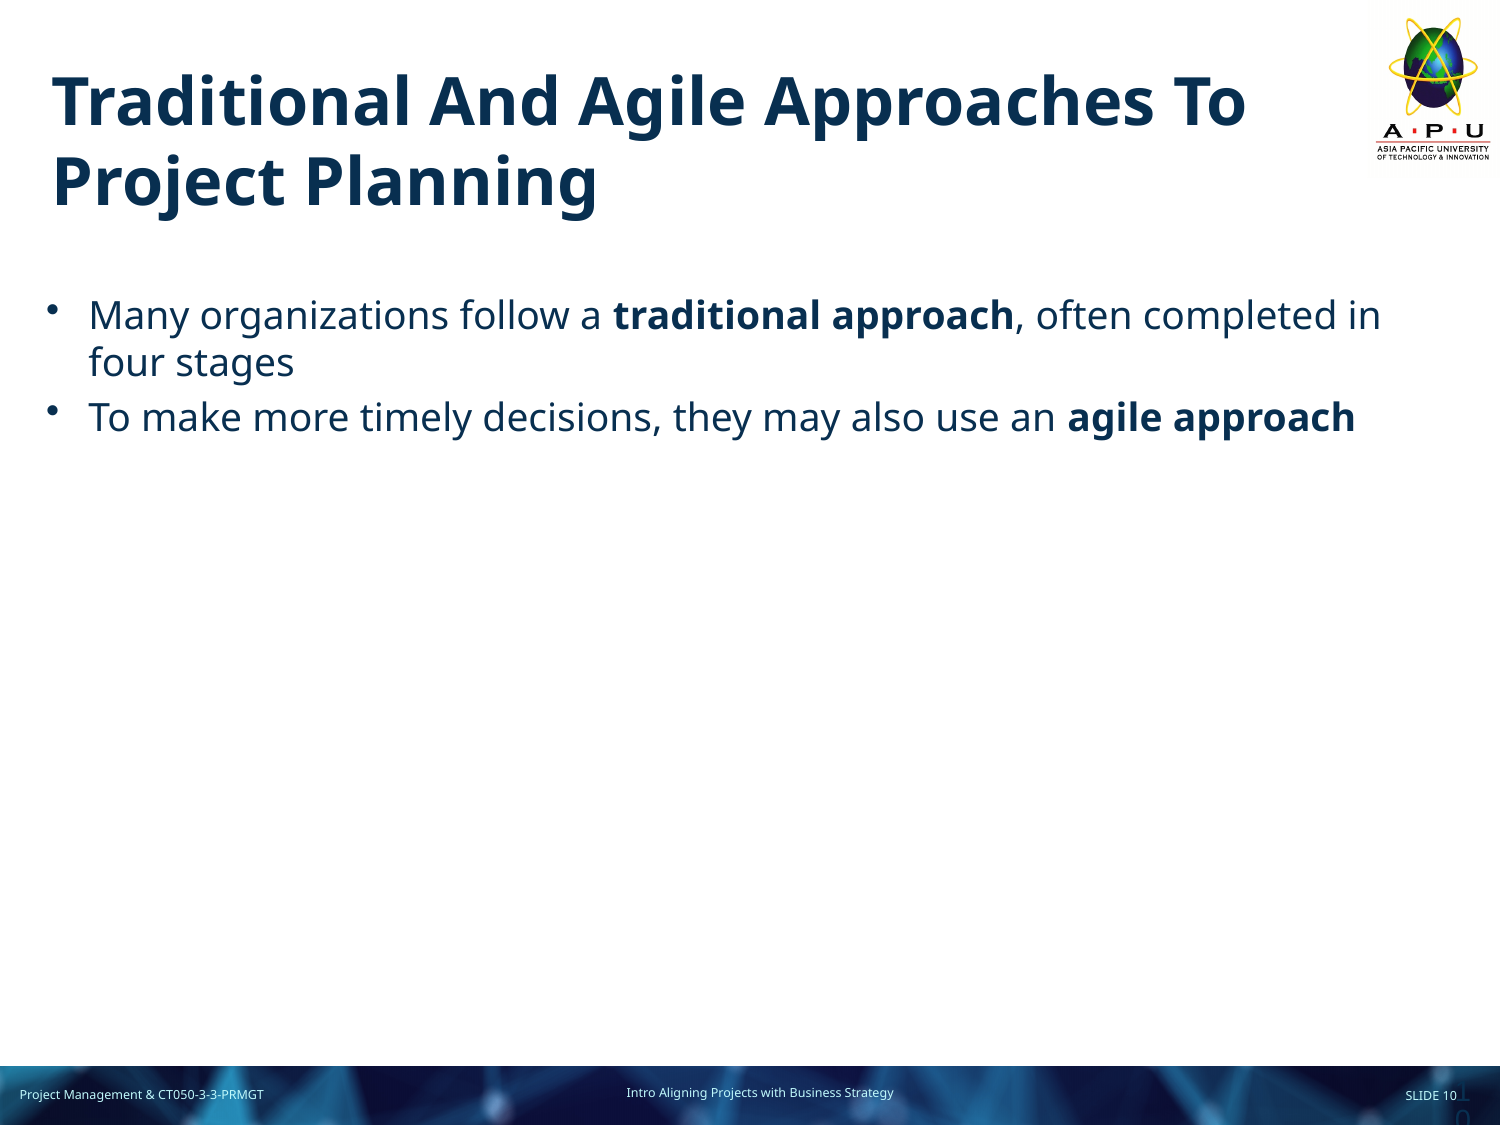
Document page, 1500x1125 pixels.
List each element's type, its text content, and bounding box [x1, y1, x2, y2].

slide_number 10 [1440, 1065, 1500, 1125]
title Traditional And Agile Approaches To Project Planning [36, 45, 1323, 233]
picture [1367, 0, 1500, 178]
picture [0, 1066, 1440, 1125]
list Many organizations follow a traditional approach, often completed in four stages To make more timely decisions, they may also use an agile approach [31, 283, 1477, 1026]
